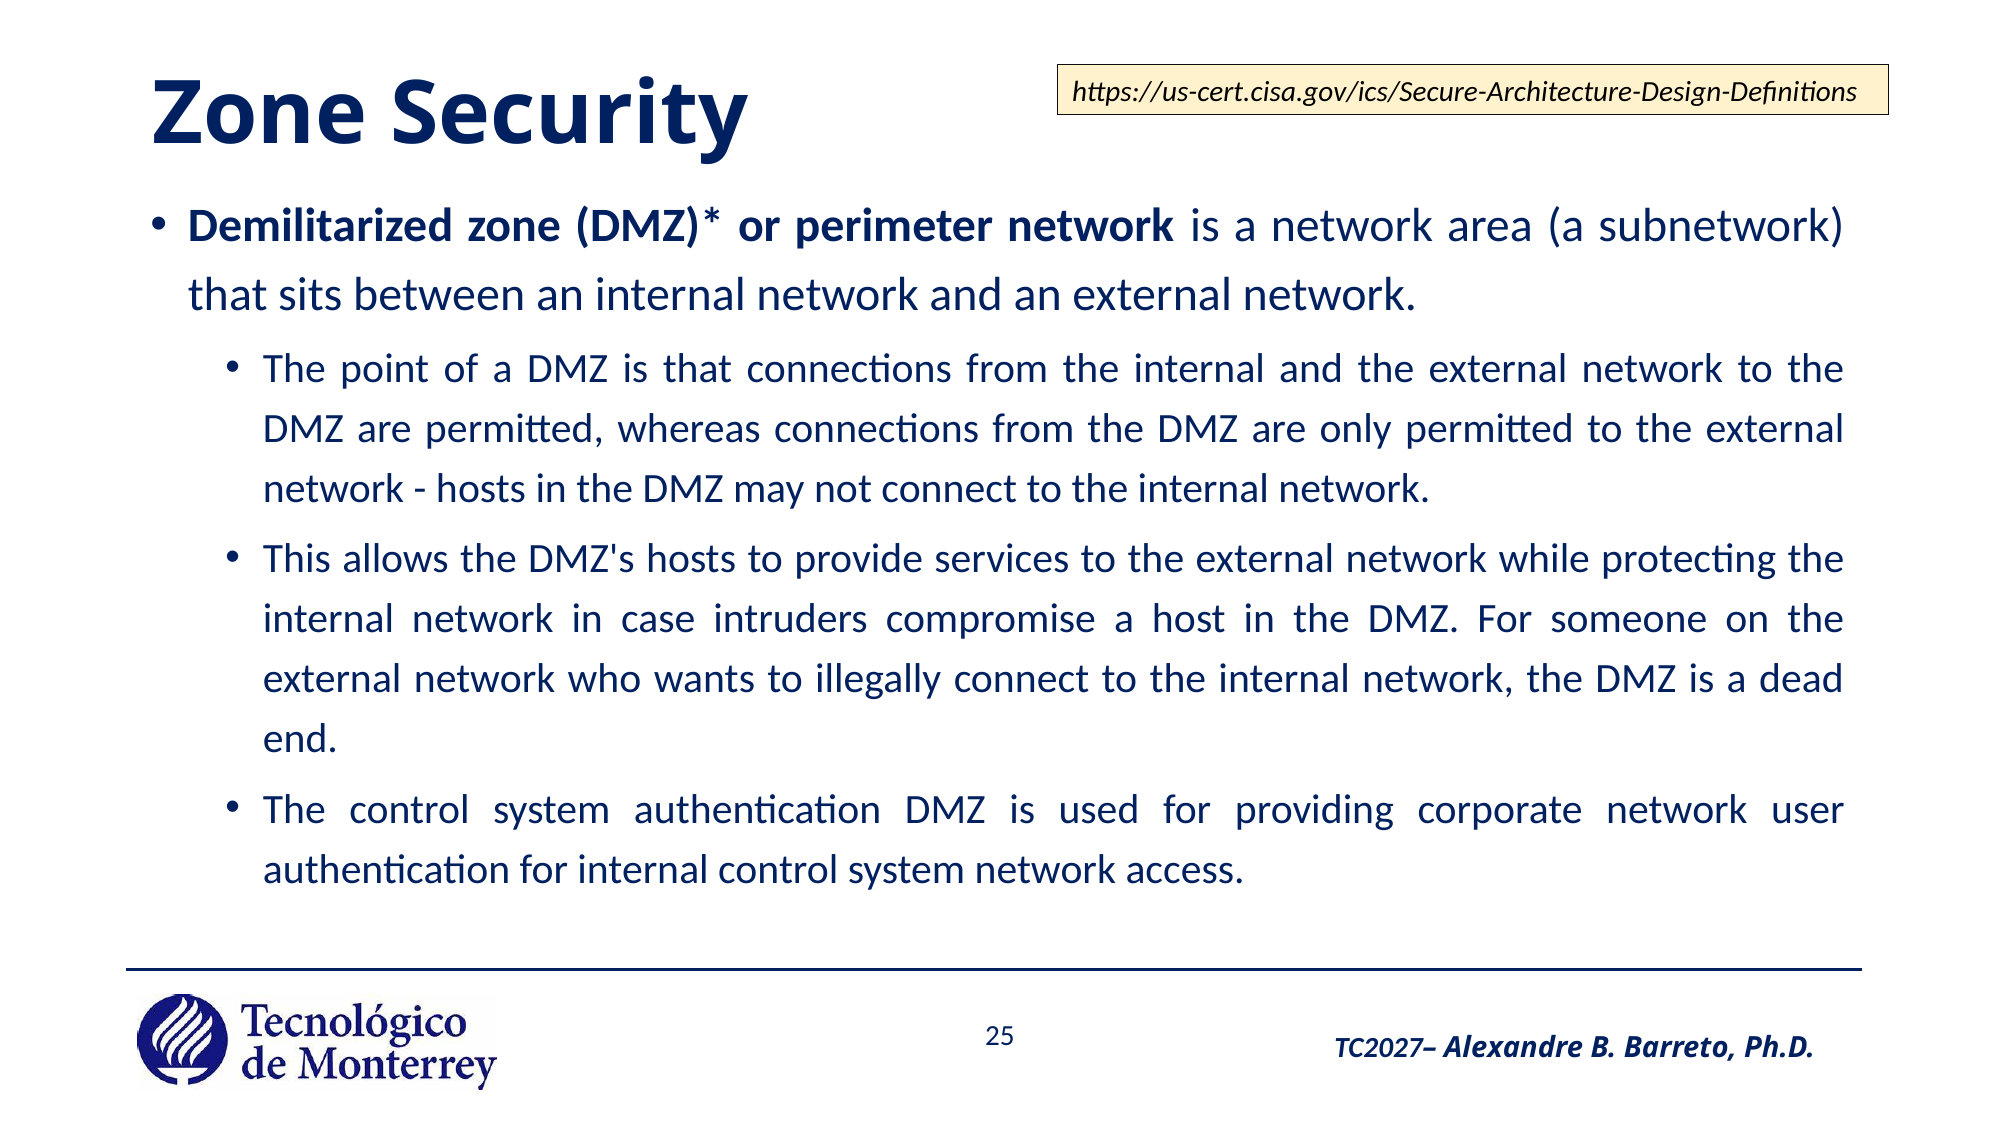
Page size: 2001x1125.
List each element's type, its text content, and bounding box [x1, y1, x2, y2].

picture [137, 994, 497, 1090]
title Zone Security [137, 59, 1863, 171]
text_box https://us-cert.cisa.gov/ics/Secure-Architecture-Design-Definitions [1057, 64, 1889, 115]
list Demilitarized zone (DMZ)* or perimeter network is a network area (a subnetwork) that sits between an internal network and an external network. The point of a DMZ is that connections from the internal and the external network to the DMZ are permitted, whereas connections from the DMZ are only permitted to the external network - hosts in the DMZ may not connect to the internal network. This allows the DMZ's hosts to provide services to the external network while protecting the internal network in case intruders compromise a host in the DMZ. For someone on the external network who wants to illegally connect to the internal network, the DMZ is a dead end. The control system authentication DMZ is used for providing corporate network user authentication for internal control system network access. [135, 174, 1861, 935]
